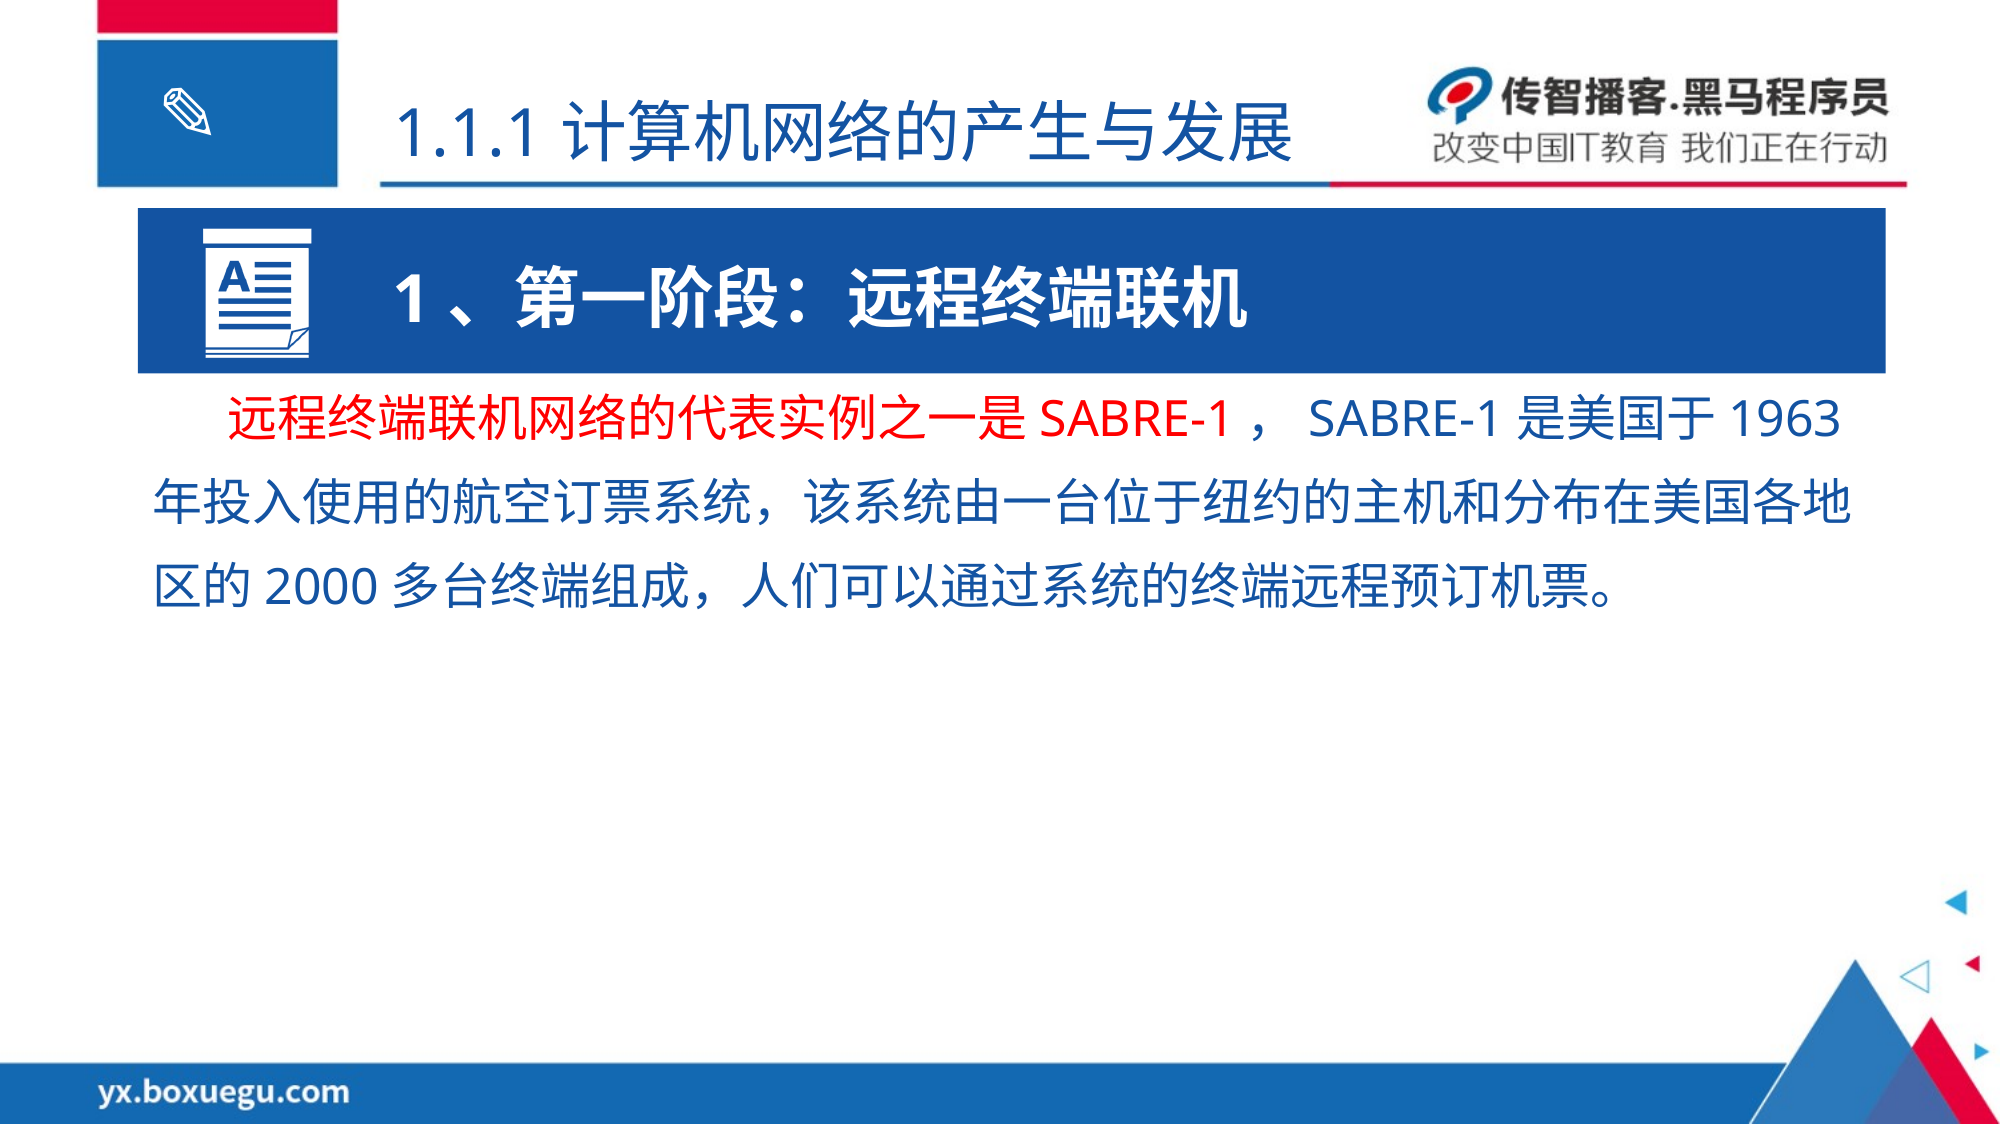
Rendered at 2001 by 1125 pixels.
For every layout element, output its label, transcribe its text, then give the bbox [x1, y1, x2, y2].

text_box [137, 208, 1886, 374]
text_box 远程终端联机网络的代表实例之一是SABRE-1，SABRE-1是美国于1963年投入使用的航空订票系统，该系统由一台位于纽约的主机和分布在美国各地区的2000多台终端组成，人们可以通过系统的终端远程预订机票。 [137, 430, 1886, 547]
picture [0, 0, 2000, 1124]
text_box 1.1.1计算机网络的产生与发展 [378, 82, 1315, 177]
